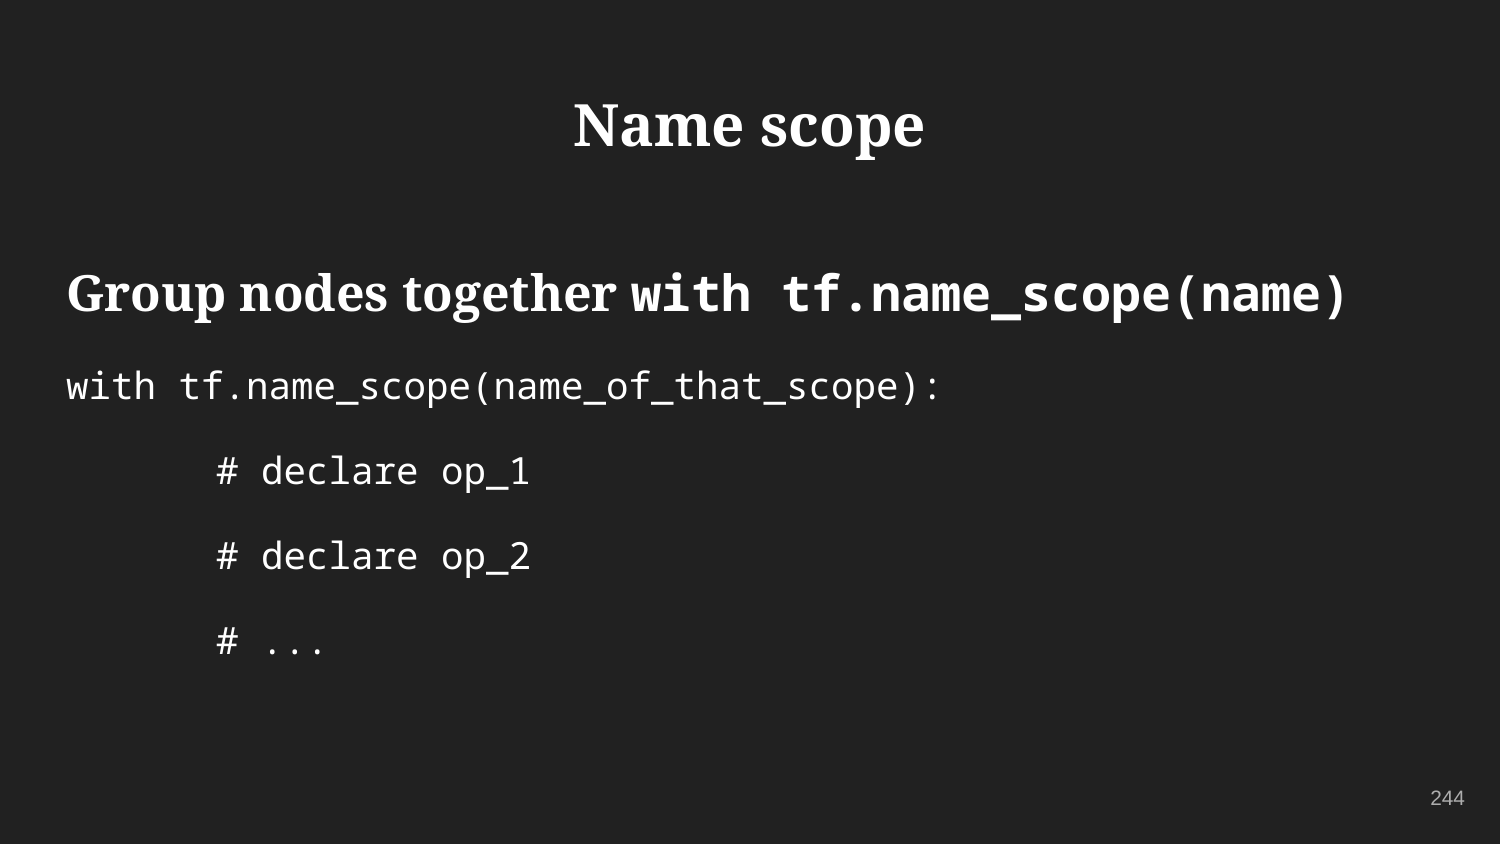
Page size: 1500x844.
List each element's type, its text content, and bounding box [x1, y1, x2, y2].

title Name scope [51, 72, 1449, 167]
text_box Group nodes together with tf.name_scope(name) with tf.name_scope(name_of_that_scope): # declare op_1 # declare op_2 # ... [51, 237, 1449, 593]
slide_number 244 [1389, 764, 1480, 830]
